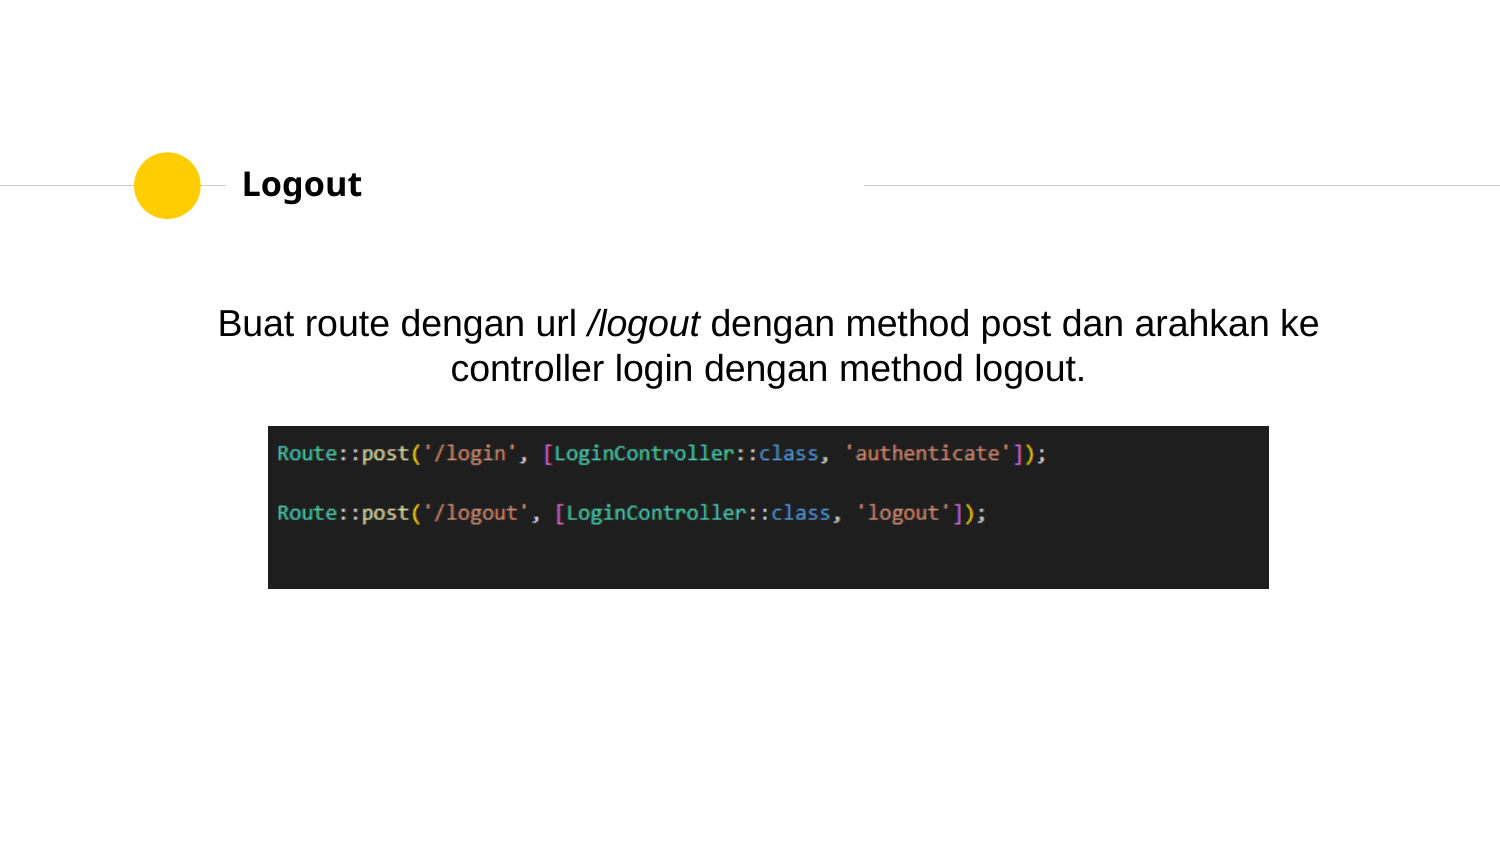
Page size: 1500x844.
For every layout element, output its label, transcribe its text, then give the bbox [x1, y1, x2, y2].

text_box Buat route dengan url /logout dengan method post dan arahkan ke controller login dengan method logout. [141, 292, 1397, 397]
title Logout [226, 146, 863, 219]
picture [268, 426, 1269, 590]
